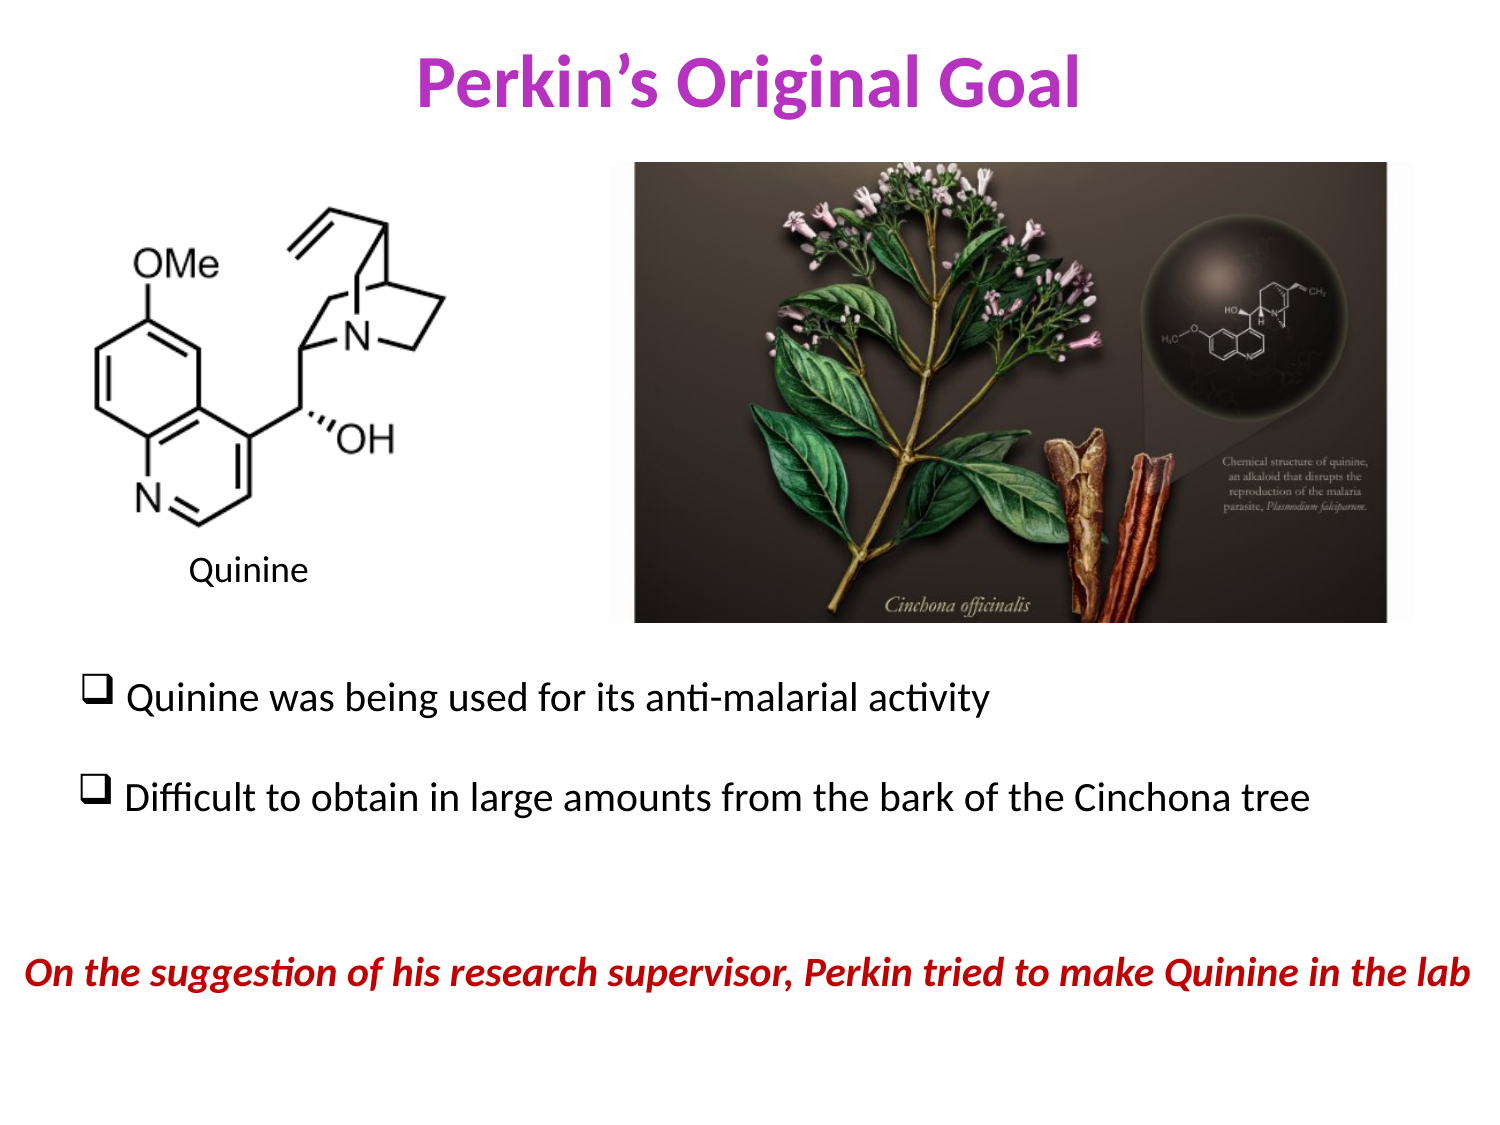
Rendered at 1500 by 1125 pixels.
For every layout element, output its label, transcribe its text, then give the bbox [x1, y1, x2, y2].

picture [87, 199, 455, 537]
text_box Quinine was being used for its anti-malarial activity [64, 662, 1006, 728]
picture [609, 162, 1413, 623]
text_box Quinine [173, 546, 324, 598]
text_box On the suggestion of his research supervisor, Perkin tried to make Quinine in the lab [9, 937, 1487, 1003]
text_box Difficult to obtain in large amounts from the bark of the Cinchona tree [62, 762, 1327, 828]
title Perkin’s Original Goal [75, 37, 1425, 118]
